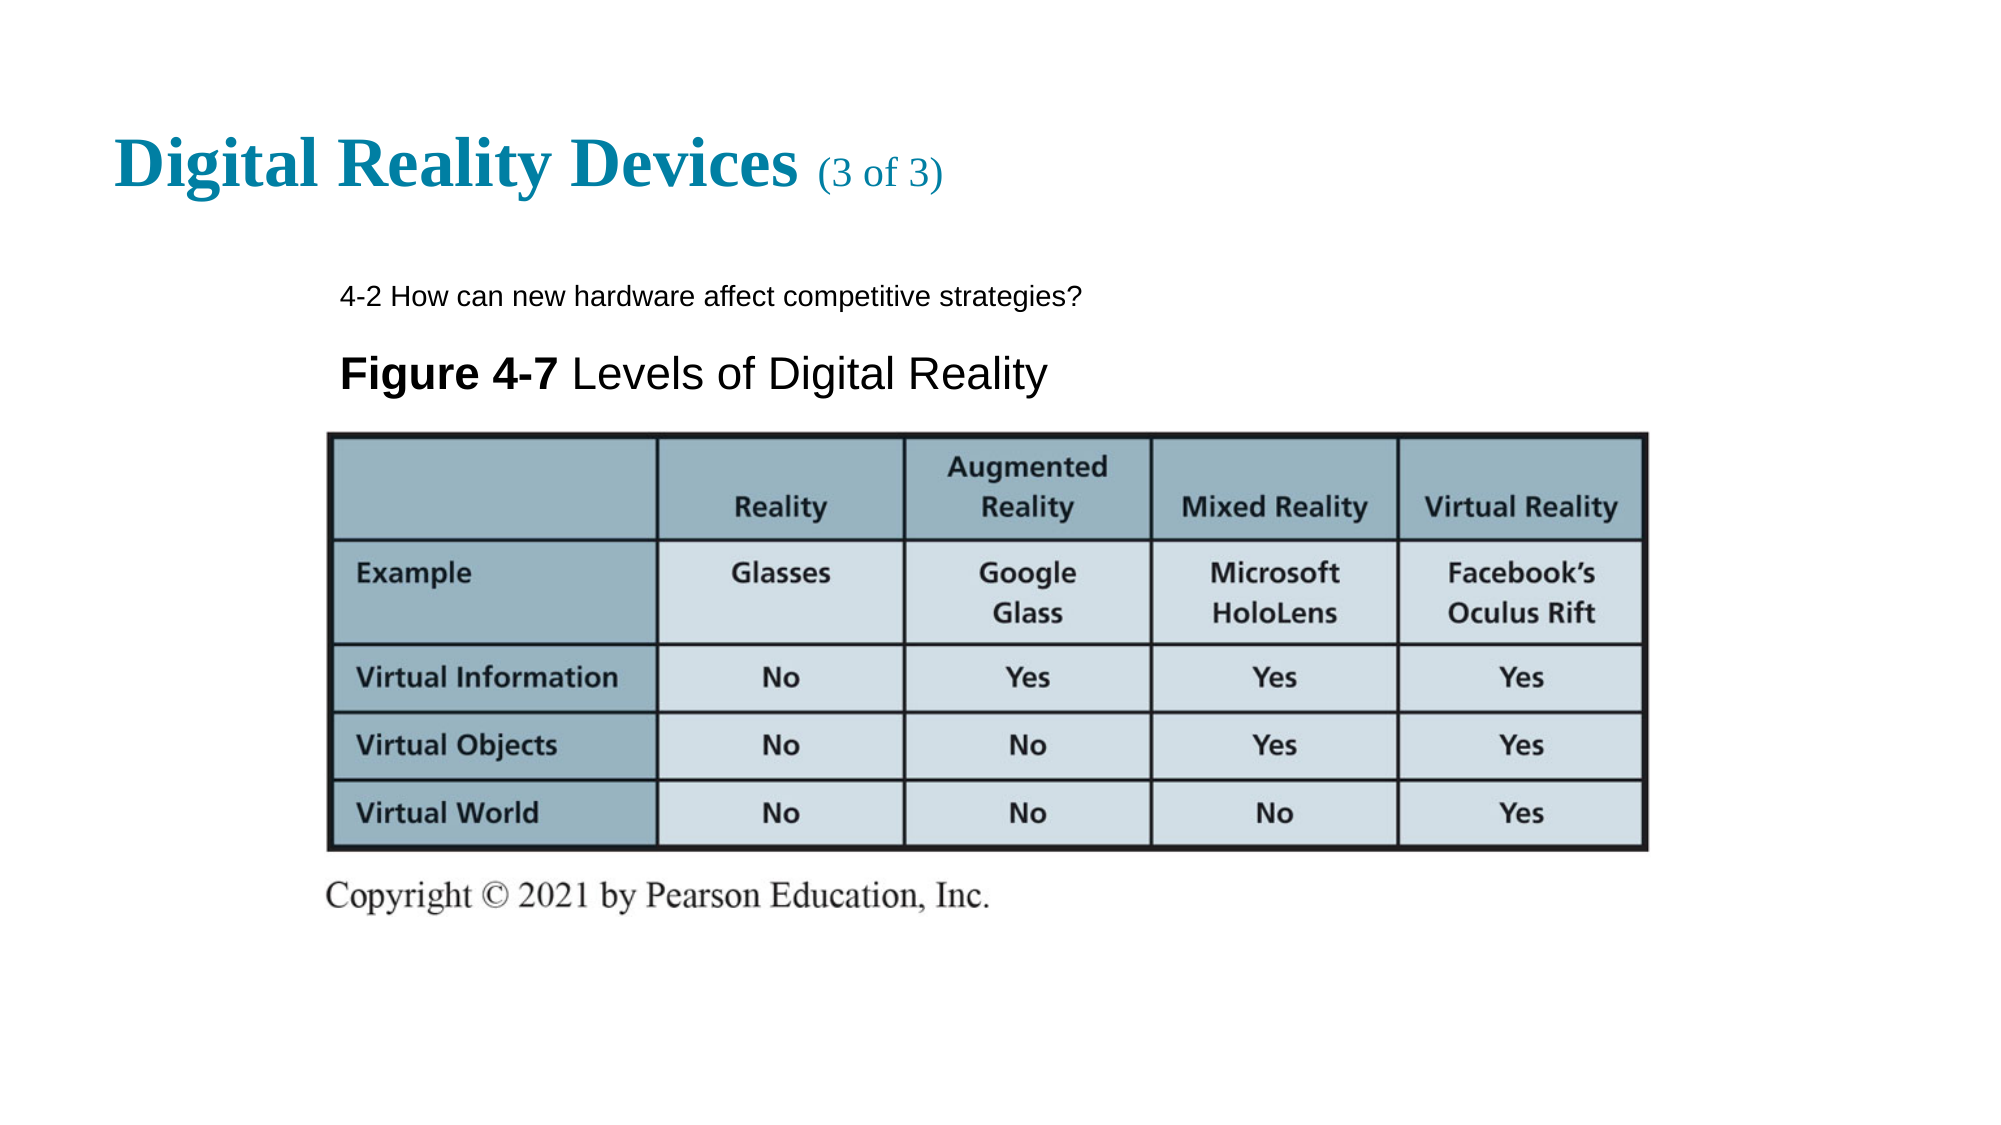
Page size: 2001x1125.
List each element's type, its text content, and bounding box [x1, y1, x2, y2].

list 4-2 How can new hardware affect competitive strategies? Figure 4-7 Levels of Digital Reality [324, 262, 1675, 398]
picture [324, 430, 1651, 917]
title Digital Reality Devices (3 of 3) [99, 35, 1900, 216]
